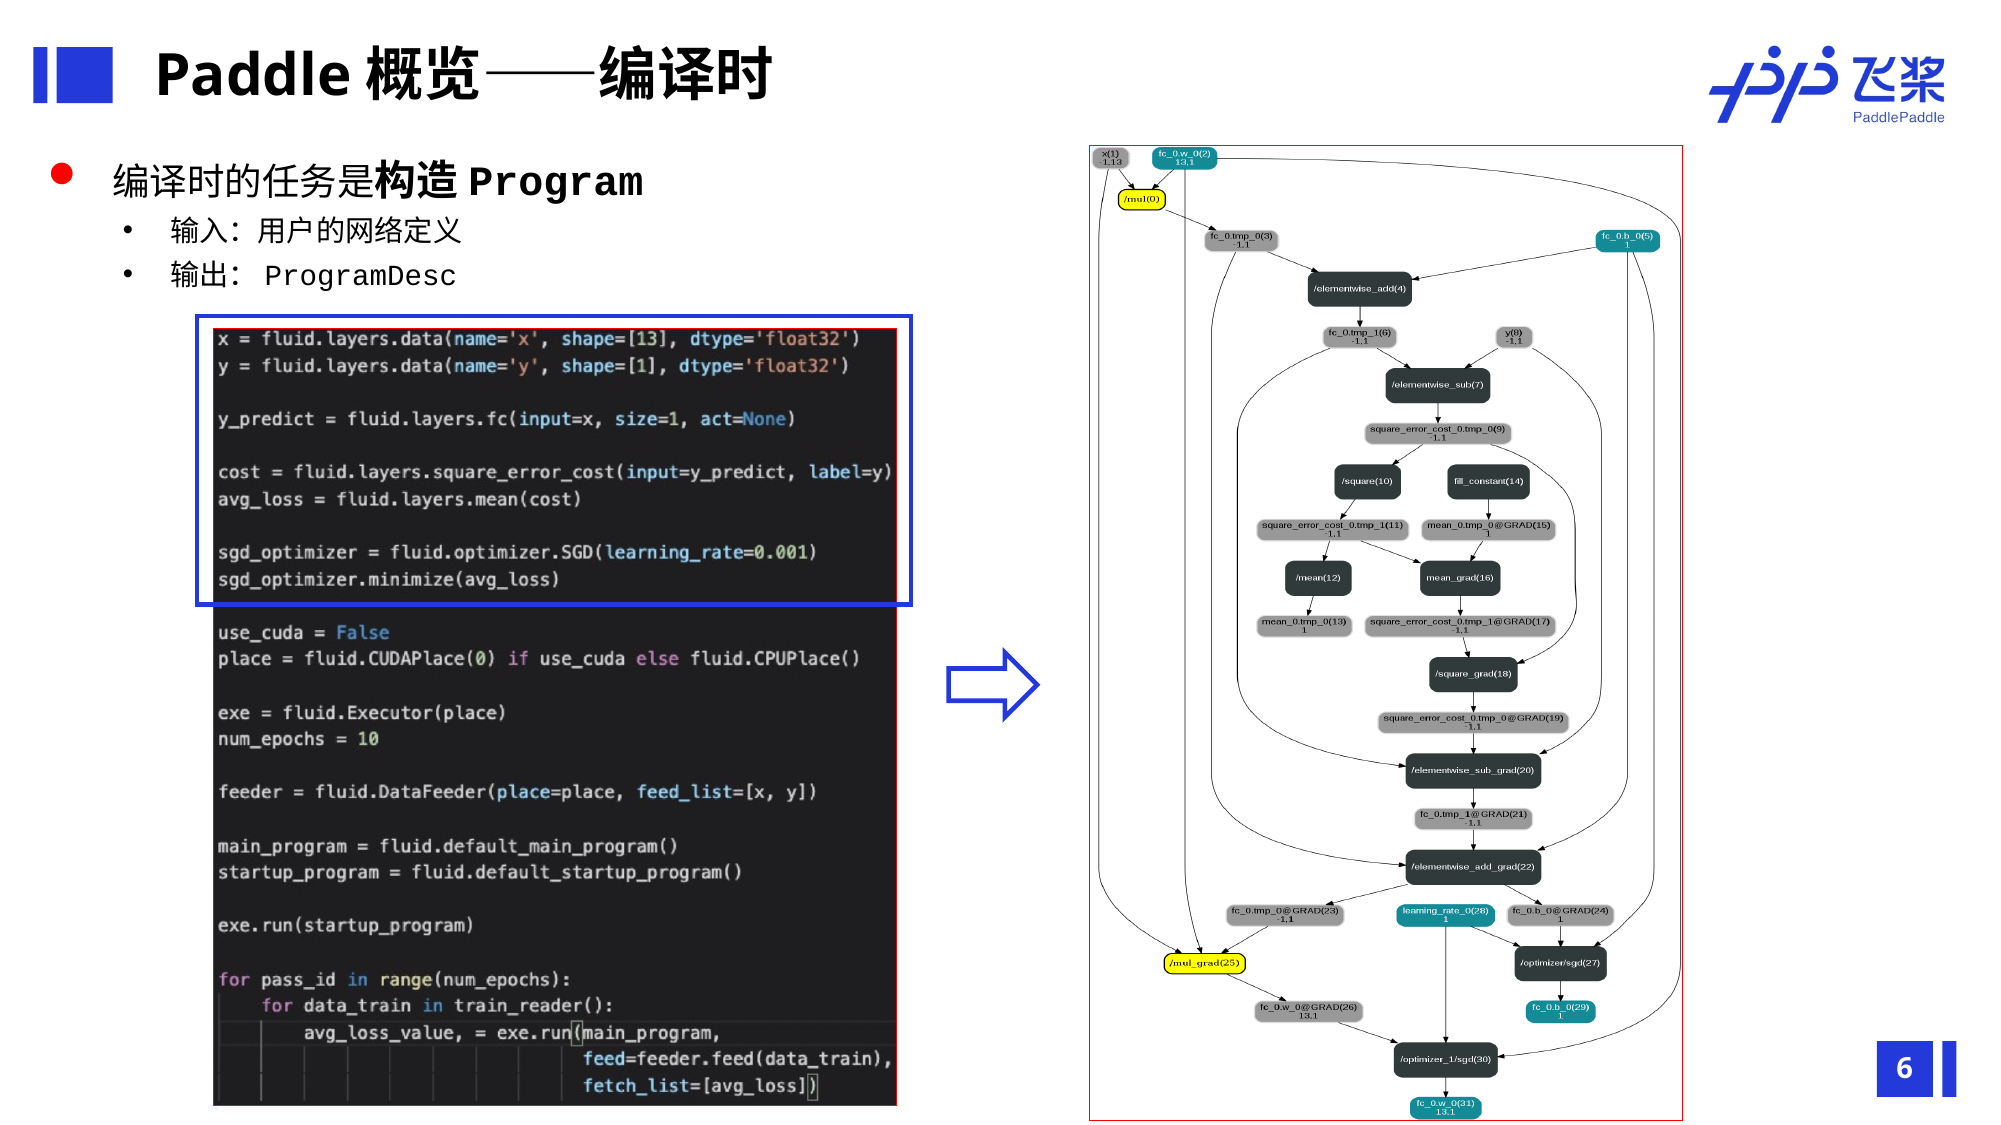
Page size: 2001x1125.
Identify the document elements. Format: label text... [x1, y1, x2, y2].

text_box 编译时的任务是构造Program 输入：用户的网络定义 输出：ProgramDesc [33, 133, 847, 299]
slide_number 6 [1864, 1039, 1946, 1099]
picture [1695, 27, 1961, 144]
text_box [196, 315, 912, 605]
text_box Paddle概览——编译时 [139, 29, 925, 115]
text_box [947, 649, 1039, 720]
picture [213, 328, 897, 1106]
picture [1089, 145, 1683, 1121]
